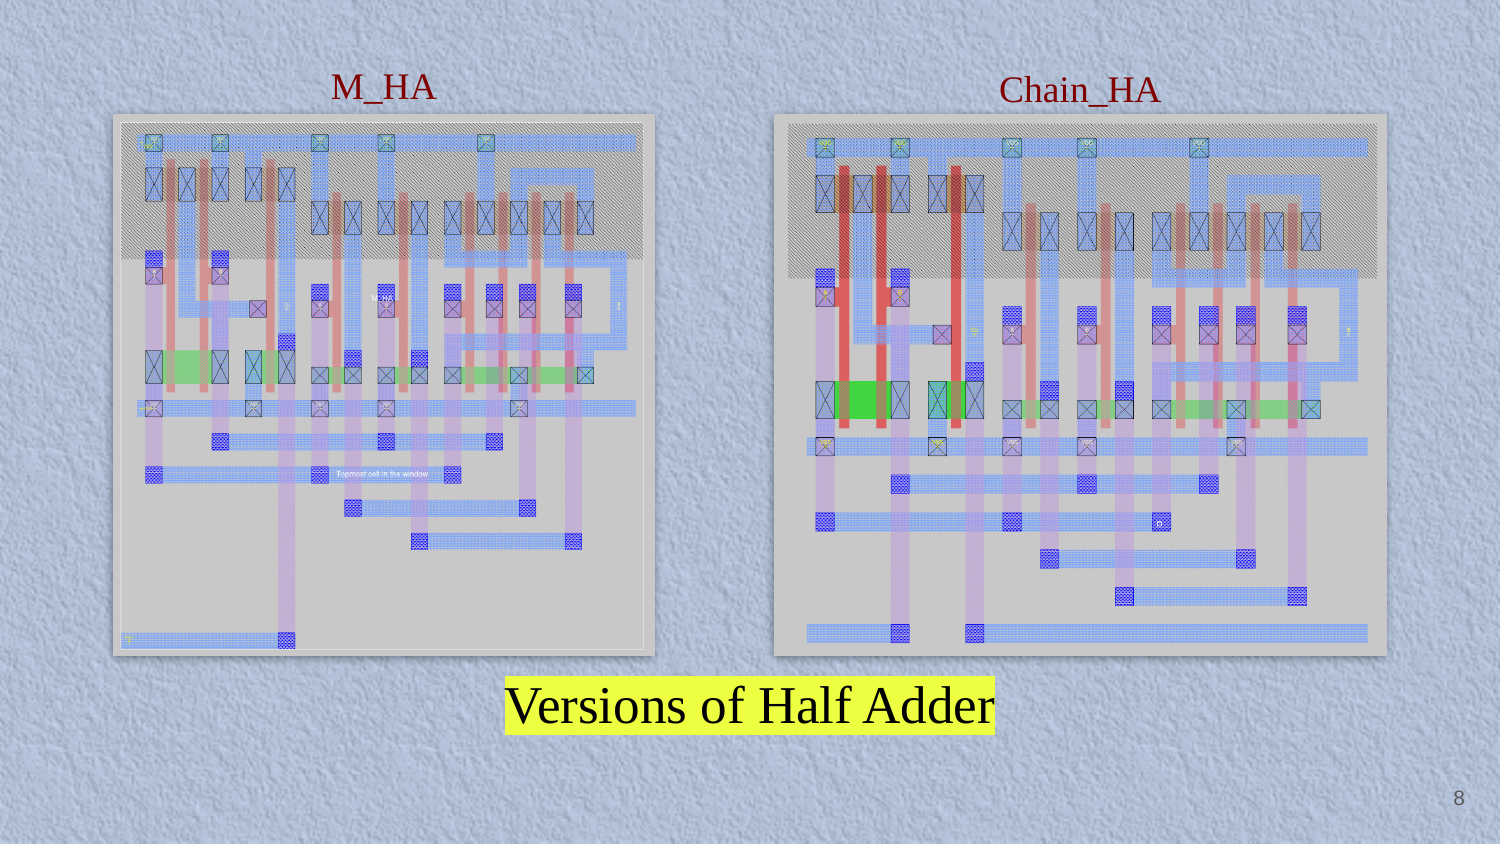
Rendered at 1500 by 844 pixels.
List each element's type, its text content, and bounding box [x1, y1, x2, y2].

text_box Chain_HA [922, 50, 1239, 113]
text_box M_HA [314, 47, 453, 113]
picture [0, 0, 1500, 844]
slide_number ‹#› [1389, 764, 1480, 830]
title Versions of Half Adder [51, 655, 1449, 750]
